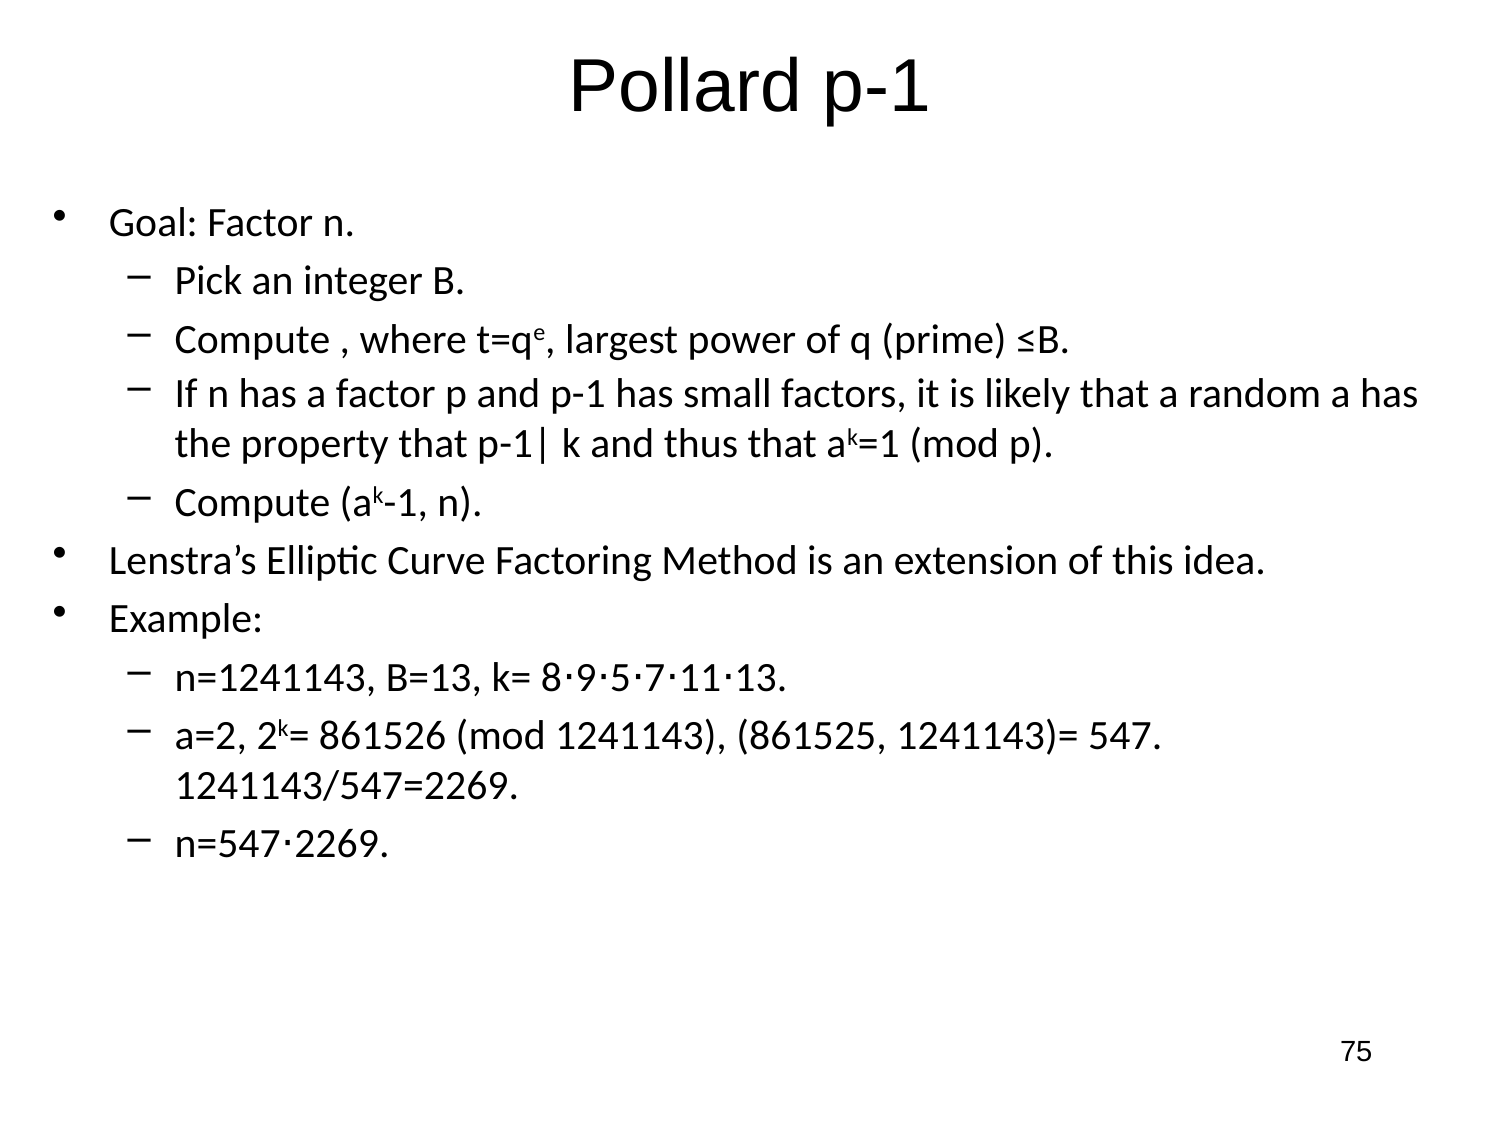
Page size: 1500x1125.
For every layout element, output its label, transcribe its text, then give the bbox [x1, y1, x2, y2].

title Pollard p-1 [112, 12, 1388, 151]
slide_number 75 [1074, 1024, 1388, 1101]
